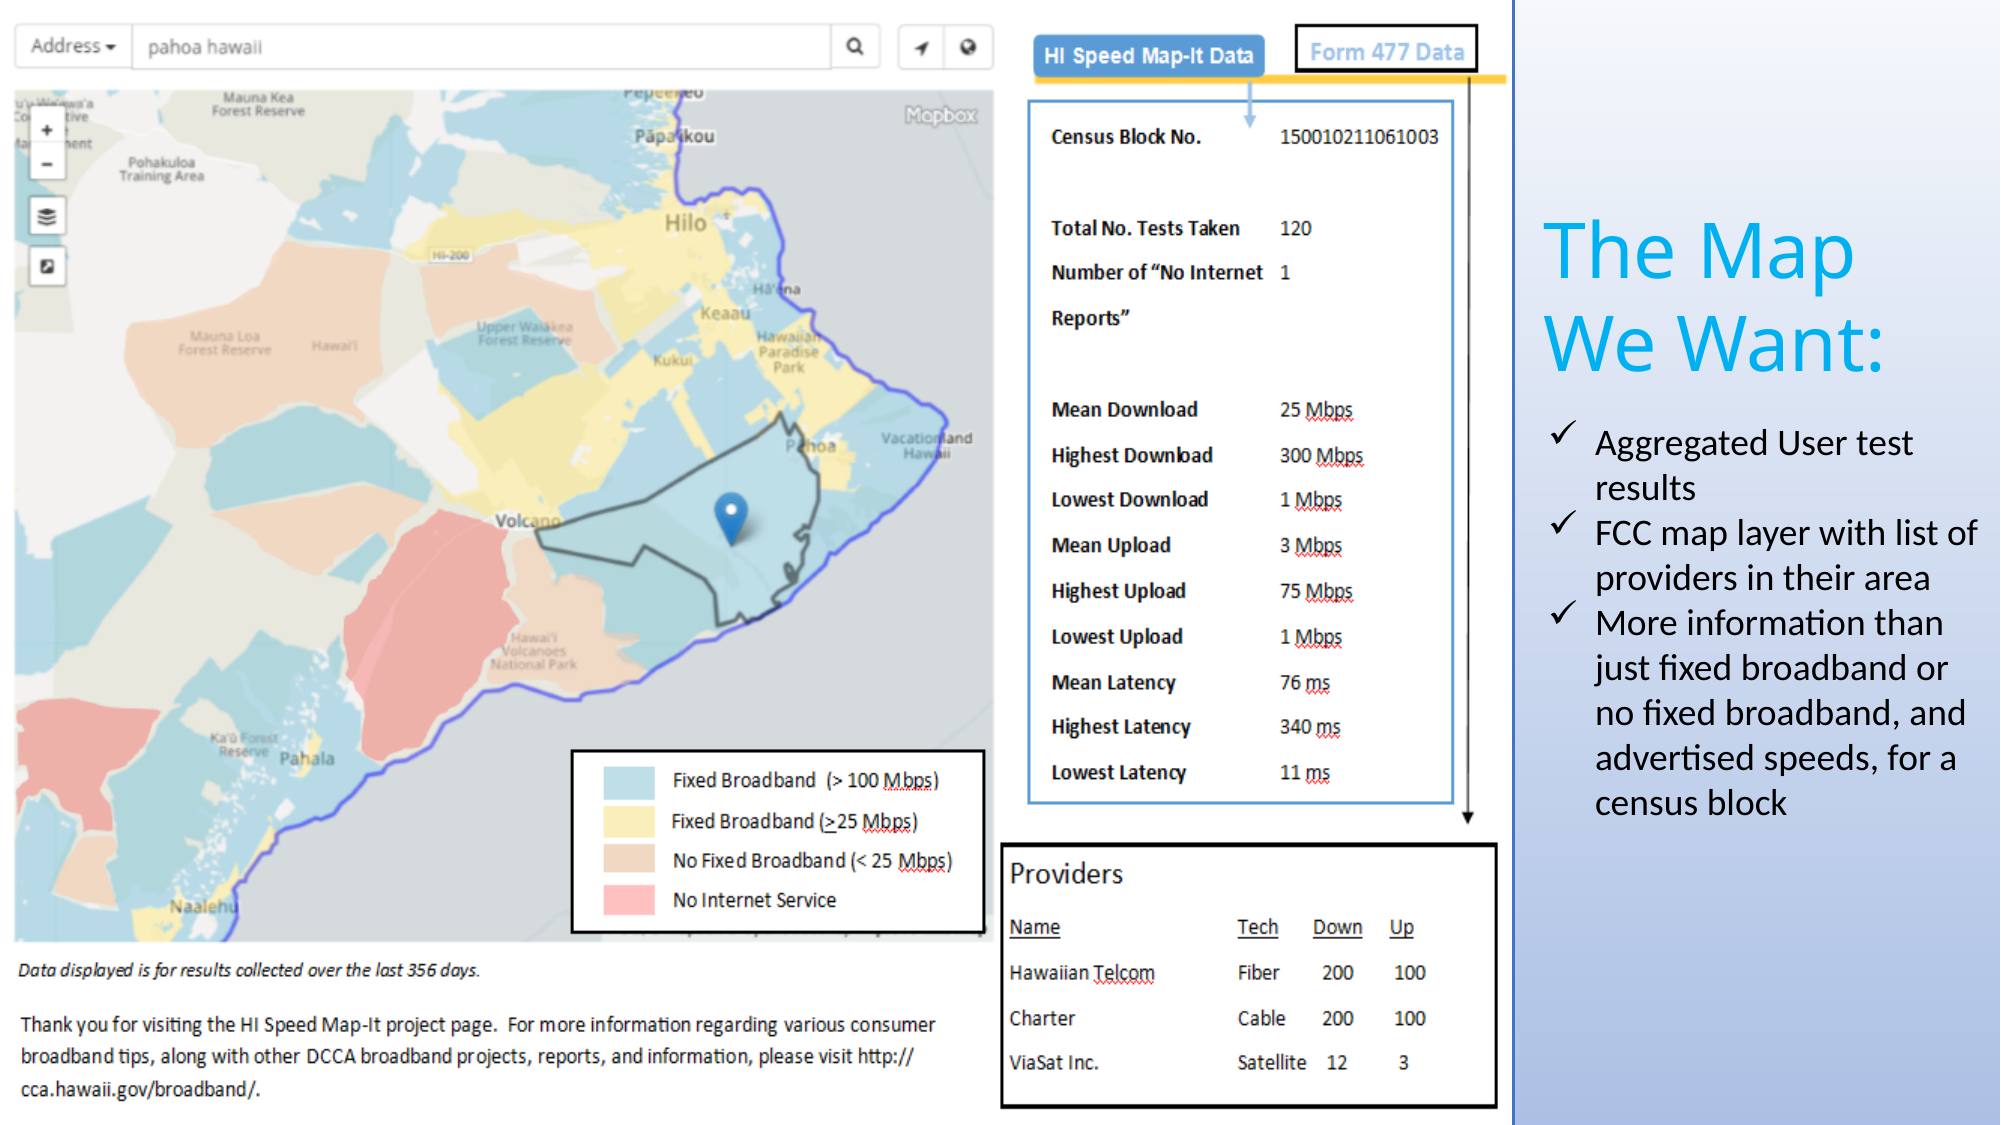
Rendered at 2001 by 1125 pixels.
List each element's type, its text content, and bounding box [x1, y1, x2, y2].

text_box Aggregated User test results FCC map layer with list of providers in their area More information than just fixed broadband or no fixed broadband, and advertised speeds, for a census block [1533, 410, 2000, 876]
picture [0, 0, 1513, 1125]
text_box The Map We Want: [1528, 194, 1999, 395]
